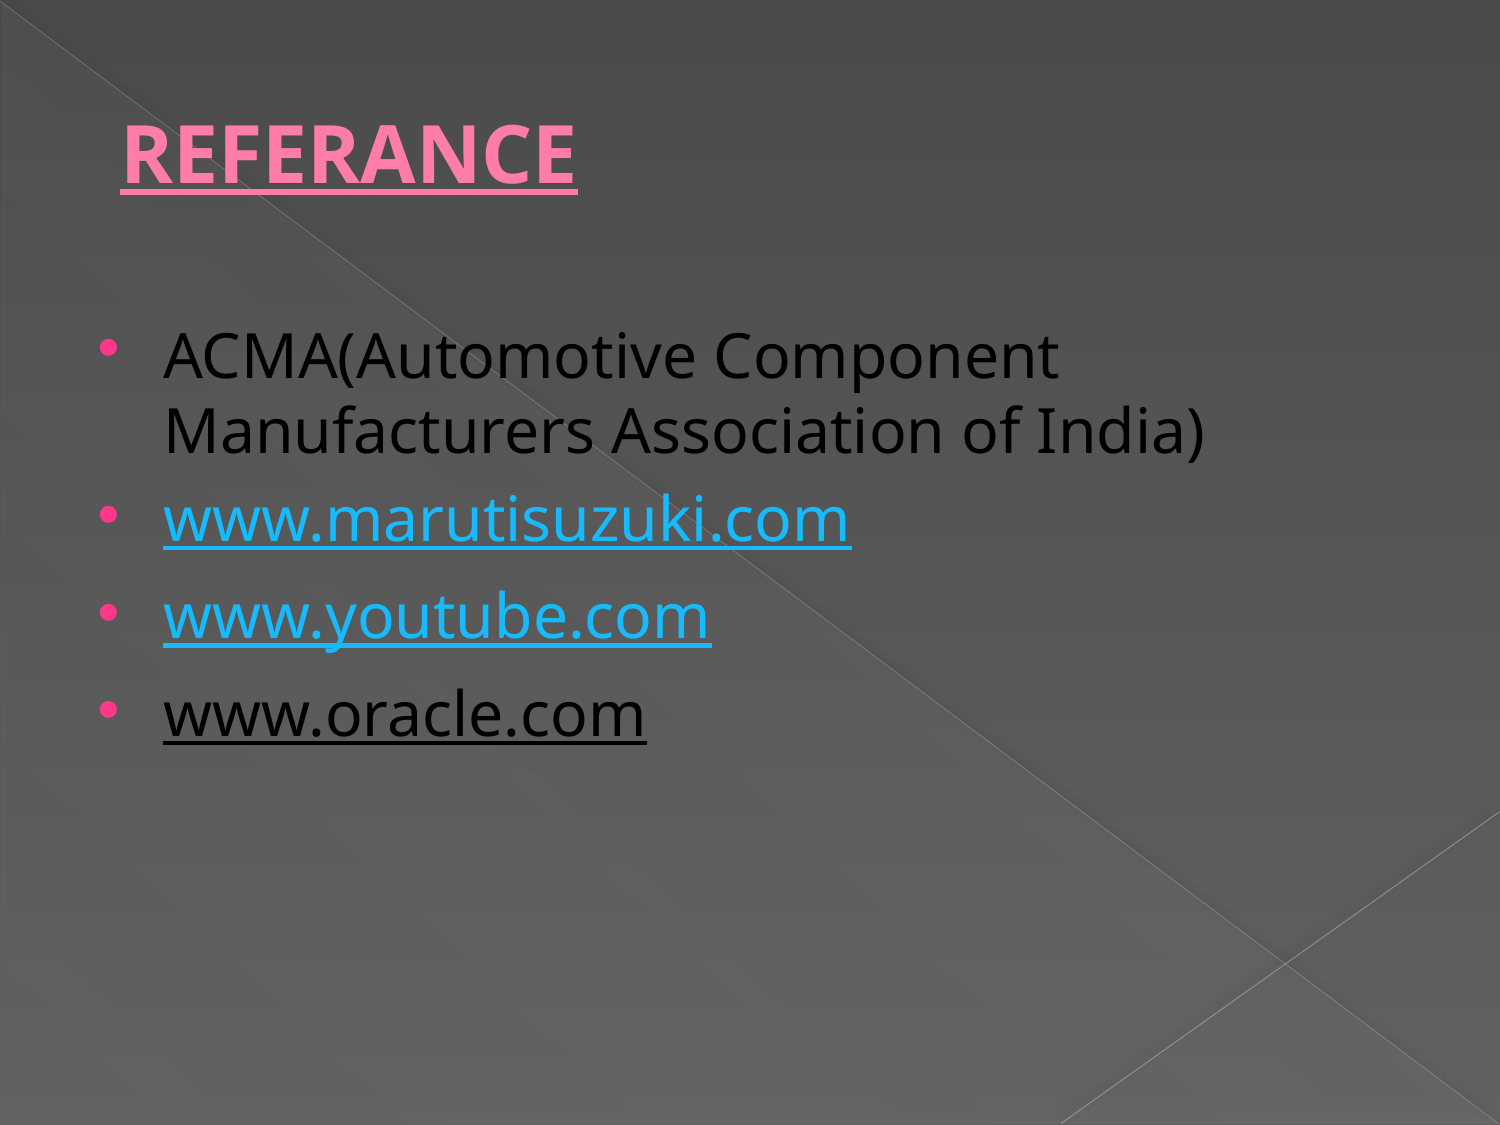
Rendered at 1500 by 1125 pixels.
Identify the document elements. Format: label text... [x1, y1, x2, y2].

list ACMA(Automotive Component Manufacturers Association of India) www.marutisuzuki.com www.youtube.com www.oracle.com [75, 308, 1425, 1059]
title REFERANCE [58, 93, 1409, 305]
